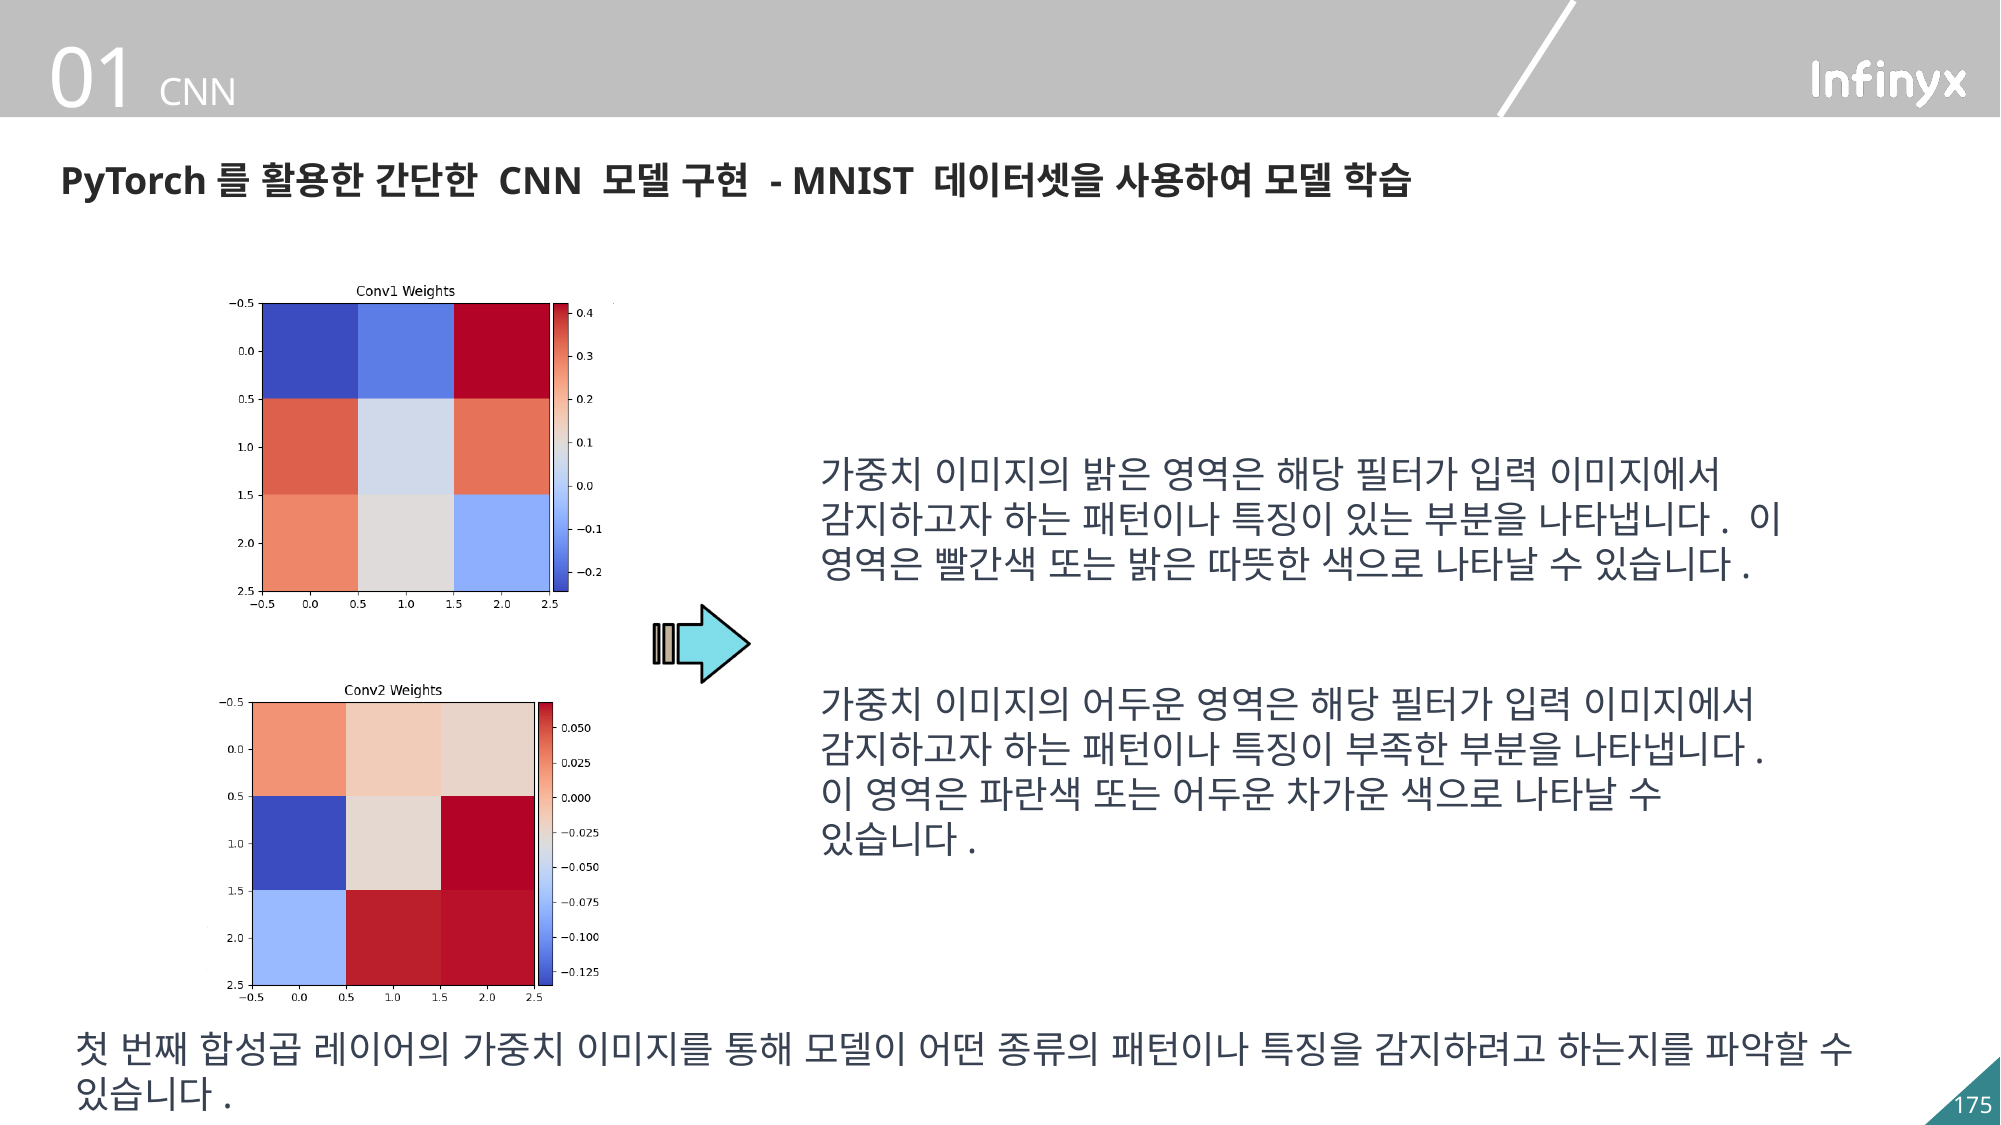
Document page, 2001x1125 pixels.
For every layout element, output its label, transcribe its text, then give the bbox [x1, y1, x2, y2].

picture [1812, 60, 1966, 108]
text_box 첫 번째 합성곱 레이어의 가중치 이미지를 통해 모델이 어떤 종류의 패턴이나 특징을 감지하려고 하는지를 파악할 수 있습니다. [60, 1018, 1940, 1124]
picture [192, 243, 614, 1036]
text_box PyTorch를 활용한 간단한 CNN 모델 구현 - MNIST 데이터셋을 사용하여 모델 학습 [45, 149, 1677, 210]
text_box 가중치 이미지의 어두운 영역은 해당 필터가 입력 이미지에서 감지하고자 하는 패턴이나 특징이 부족한 부분을 나타냅니다. 이 영역은 파란색 또는 어두운 차가운 색으로 나타날 수 있습니다. [805, 673, 1810, 868]
picture [628, 569, 775, 717]
text_box 가중치 이미지의 밝은 영역은 해당 필터가 입력 이미지에서 감지하고자 하는 패턴이나 특징이 있는 부분을 나타냅니다. 이 영역은 빨간색 또는 밝은 따뜻한 색으로 나타날 수 있습니다. [805, 443, 1810, 594]
